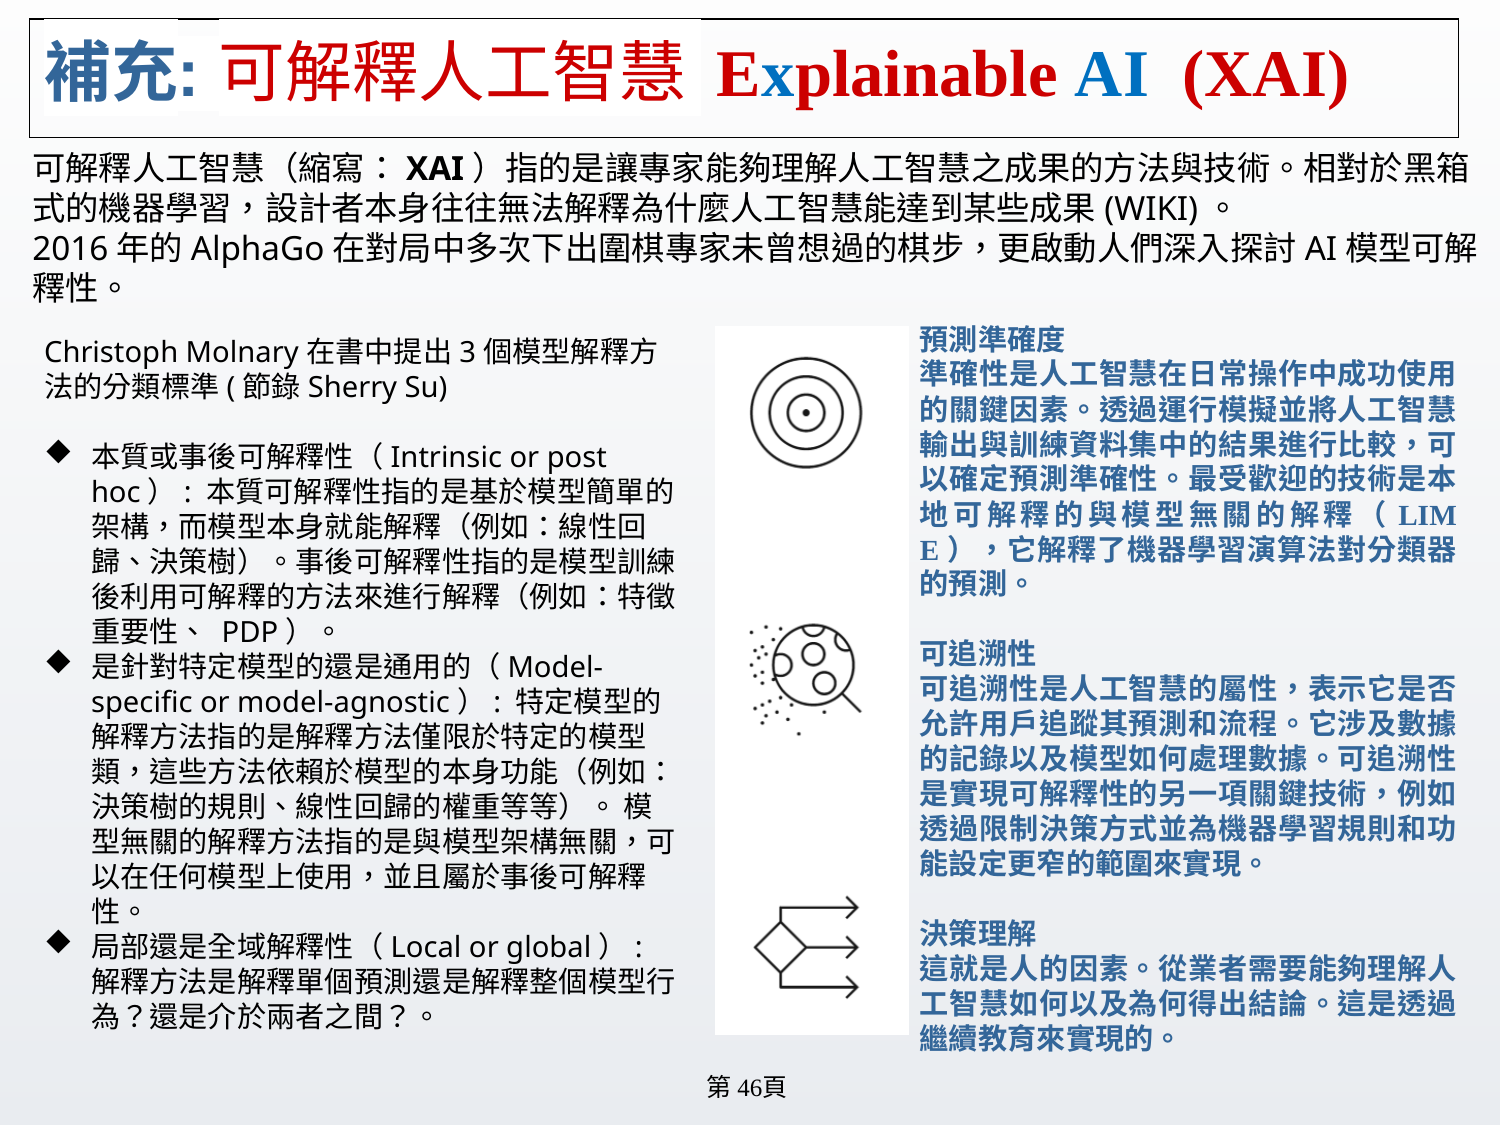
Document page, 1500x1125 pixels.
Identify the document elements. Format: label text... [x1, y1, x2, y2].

title 補充: 可解釋人工智慧 Explainable AI (XAI) [29, 18, 1459, 138]
text_box Christoph Molnary在書中提出3個模型解釋方法的分類標準(節錄Sherry Su) 本質或事後可解釋性（Intrinsic or post hoc）: 本質可解釋性指的是基於模型簡單的架構，而模型本身就能解釋（例如：線性回歸、決策樹）。事後可解釋性指的是模型訓練後利用可解釋的方法來進行解釋（例如：特徵重要性、 PDP）。 是針對特定模型的還是通用的（Model-specific or model-agnostic）: 特定模型的解釋方法指的是解釋方法僅限於特定的模型類，這些方法依賴於模型的本身功能（例如：決策樹的規則、線性回歸的權重等等）。 模型無關的解釋方法指的是與模型架構無關，可以在任何模型上使用，並且屬於事後可解釋性。 局部還是全域解釋性（Local or global）: 解釋方法是解釋單個預測還是解釋整個模型行為？還是介於兩者之間？。 [29, 326, 691, 1041]
list 預測準確度 準確性是人工智慧在日常操作中成功使用的關鍵因素。透過運行模擬並將人工智慧輸出與訓練資料集中的結果進行比較，可以確定預測準確性。最受歡迎的技術是本地可解釋的與模型無關的解釋（LIME），它解釋了機器學習演算法對分類器的預測。 可追溯性 可追溯性是人工智慧的屬性，表示它是否允許用戶追蹤其預測和流程。它涉及數據的記錄以及模型如何處理數據。可追溯性是實現可解釋性的另一項關鍵技術，例如透過限制決策方式並為機器學習規則和功能設定更窄的範圍來實現。 決策理解 這就是人的因素。從業者需要能夠理解人工智慧如何以及為何得出結論。這是透過繼續教育來實現的。 [904, 315, 1472, 1105]
picture [715, 326, 909, 1035]
text_box 可解釋人工智慧（縮寫：XAI）指的是讓專家能夠理解人工智慧之成果的方法與技術。相對於黑箱式的機器學習，設計者本身往往無法解釋為什麼人工智慧能達到某些成果(WIKI)。 2016年的AlphaGo在對局中多次下出圍棋專家未曾想過的棋步，更啟動人們深入探討AI模型可解釋性。 [17, 140, 1495, 315]
